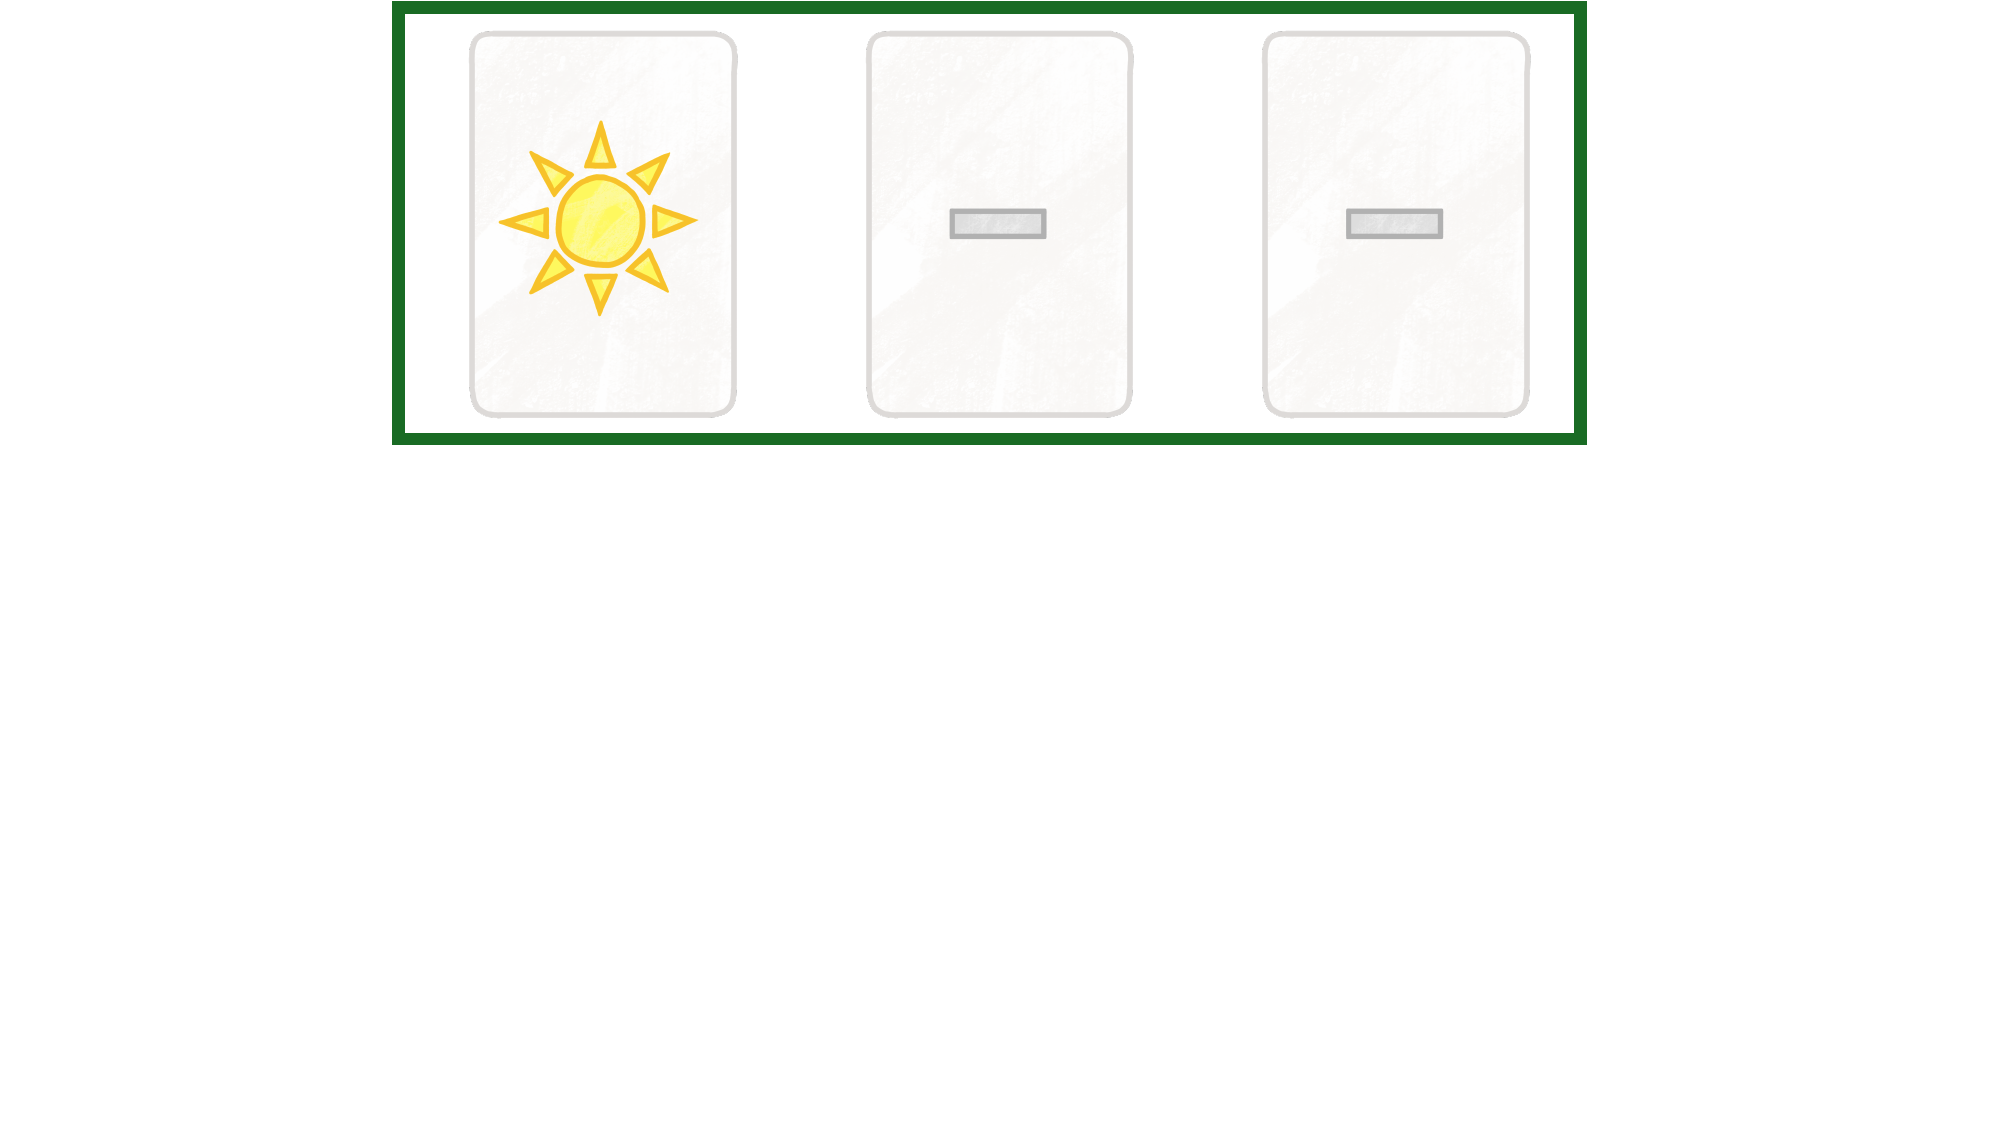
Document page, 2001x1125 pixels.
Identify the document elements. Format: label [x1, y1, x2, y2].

text_box [398, 6, 1581, 440]
